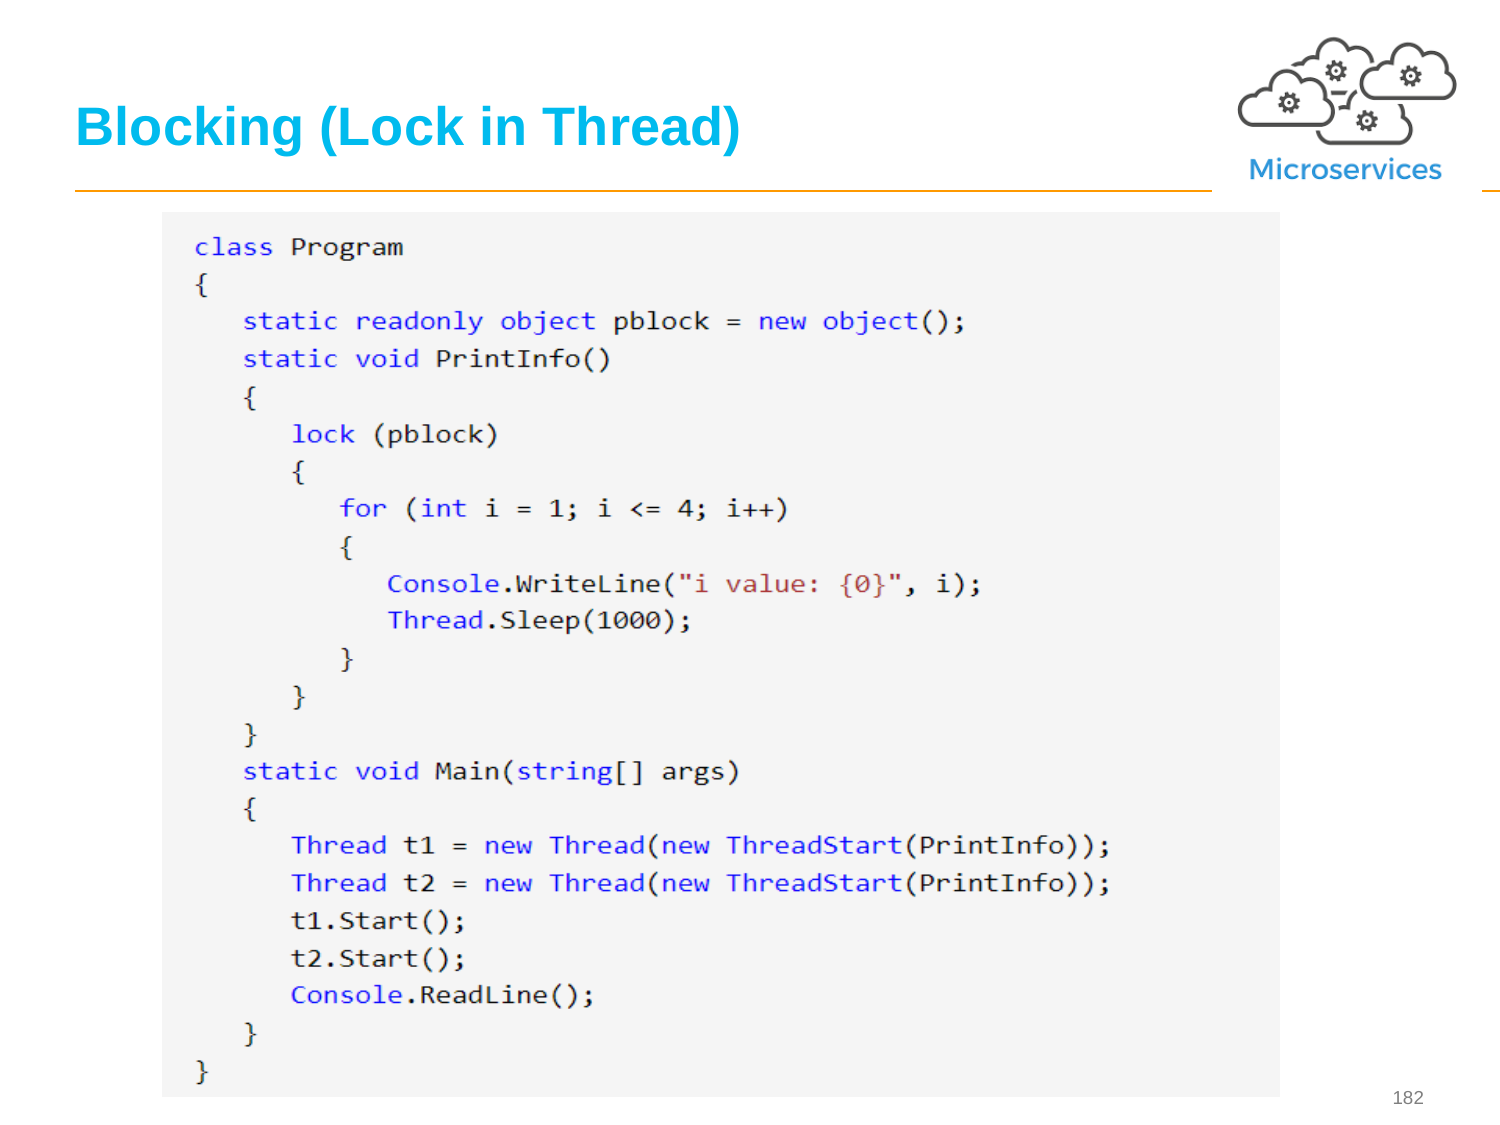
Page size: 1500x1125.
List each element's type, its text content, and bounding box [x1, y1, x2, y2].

picture [1212, 1, 1482, 203]
picture [162, 212, 1280, 1098]
title Blocking (Lock in Thread) [75, 27, 1422, 157]
